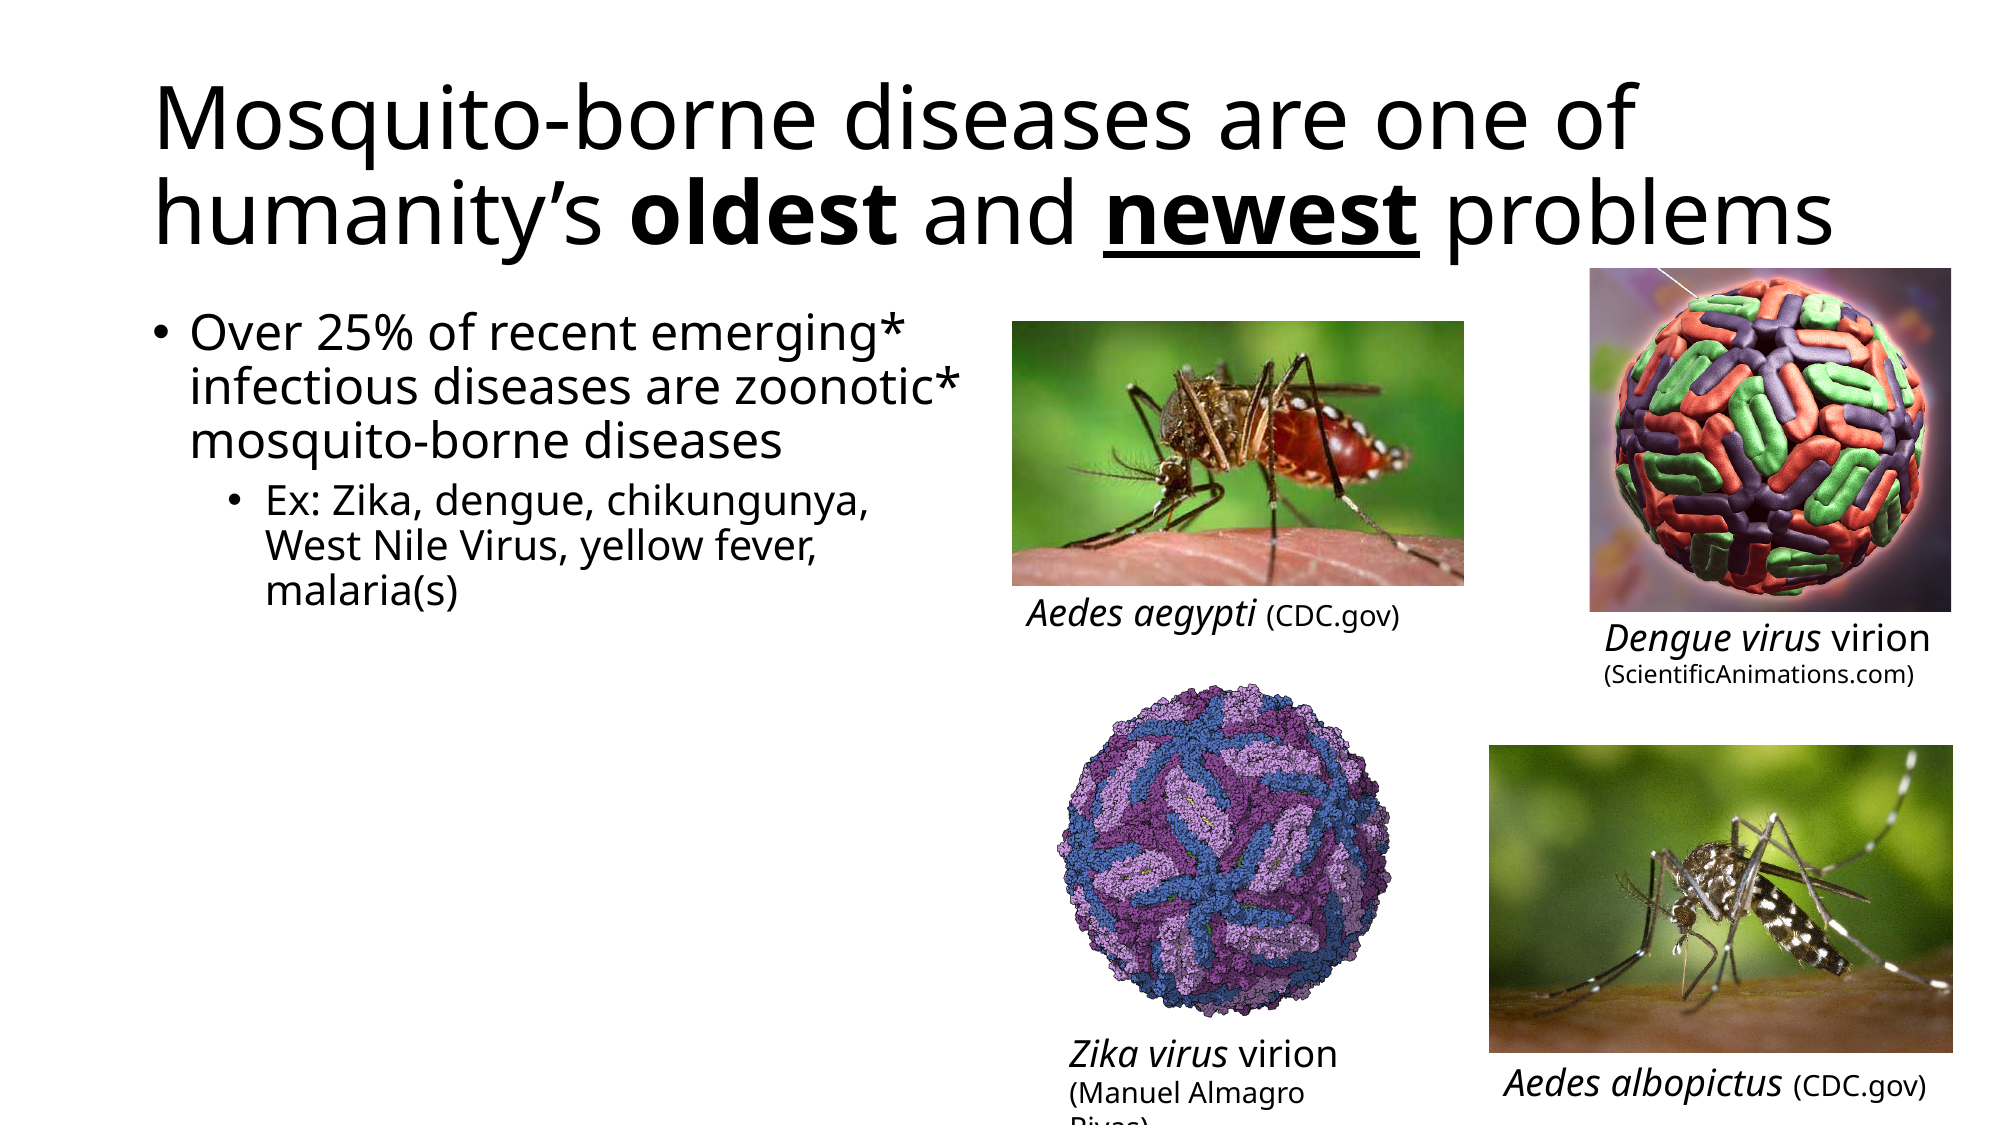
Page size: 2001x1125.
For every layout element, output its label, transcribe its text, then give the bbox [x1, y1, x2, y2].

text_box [1011, 320, 1464, 643]
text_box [1054, 678, 1399, 1100]
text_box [1588, 268, 1952, 698]
title Mosquito-borne diseases are one of humanity’s oldest and newest problems [137, 59, 1863, 278]
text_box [1489, 745, 1953, 1113]
list Over 25% of recent emerging* infectious diseases are zoonotic* mosquito-borne diseases Ex: Zika, dengue, chikungunya, West Nile Virus, yellow fever, malaria(s) [137, 299, 988, 1014]
